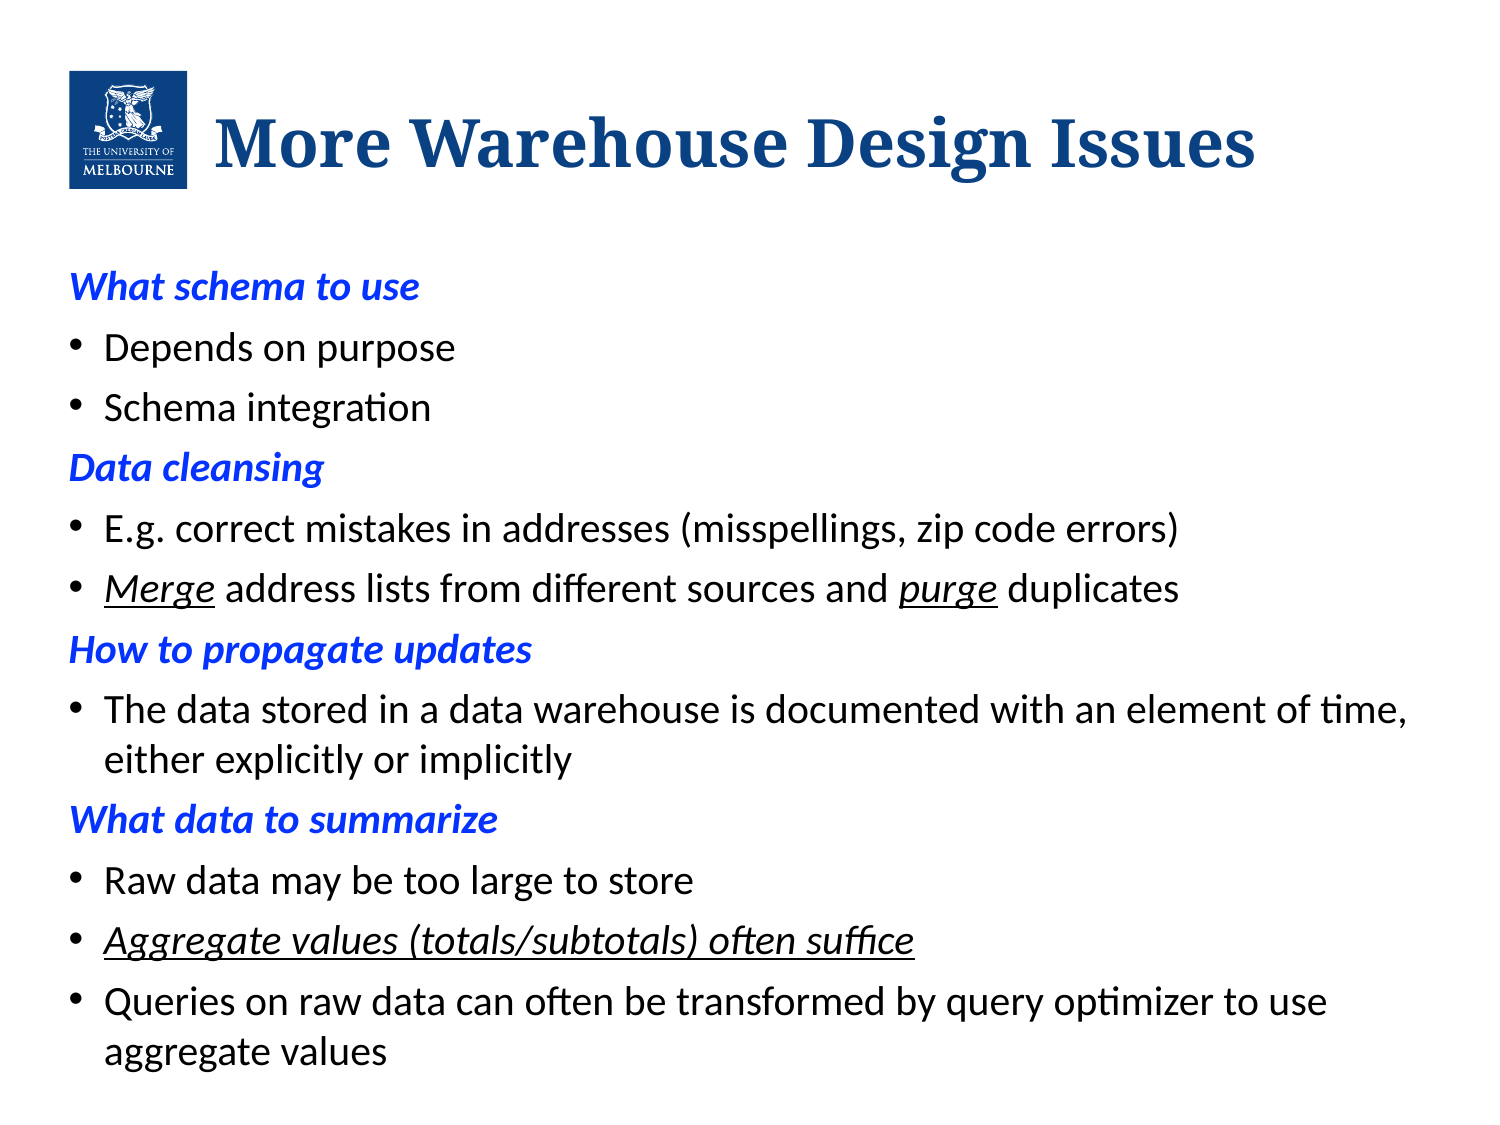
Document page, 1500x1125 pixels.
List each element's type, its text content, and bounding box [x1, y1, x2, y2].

title More Warehouse Design Issues [199, 89, 1500, 190]
list What schema to use Depends on purpose Schema integration Data cleansing E.g. correct mistakes in addresses (misspellings, zip code errors) Merge address lists from different sources and purge duplicates How to propagate updates The data stored in a data warehouse is documented with an element of time, either explicitly or implicitly What data to summarize Raw data may be too large to store Aggregate values (totals/subtotals) often suffice Queries on raw data can often be transformed by query optimizer to use aggregate values [53, 251, 1467, 970]
